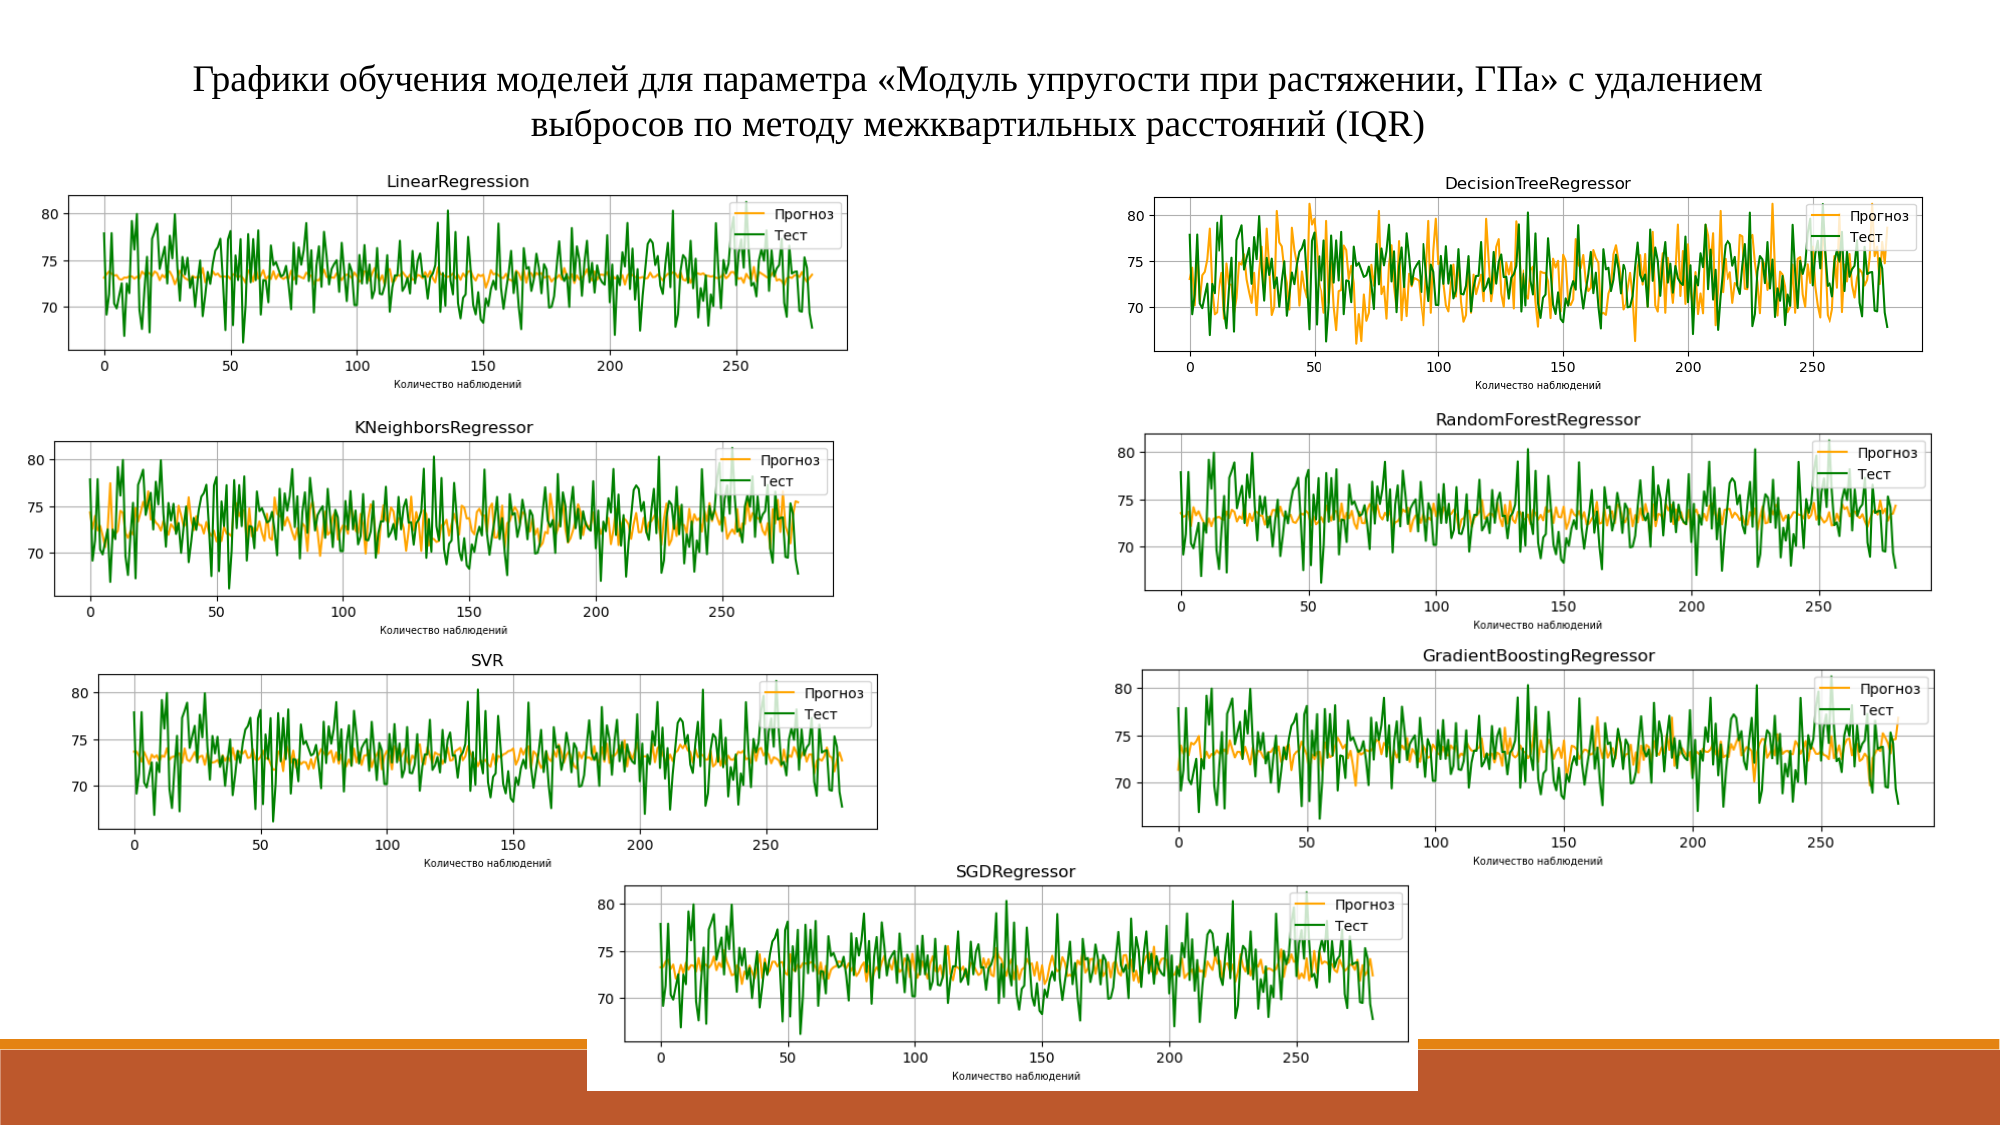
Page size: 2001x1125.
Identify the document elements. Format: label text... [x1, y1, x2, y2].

picture [1117, 167, 1932, 402]
text_box [17, 56, 1203, 352]
picture [30, 164, 857, 400]
picture [16, 403, 1945, 1091]
text_box Графики обучения моделей для параметра «Модуль упругости при растяжении, ГПа» с удалением выбросов по методу межквартильных расстояний (IQR) [137, 46, 1820, 152]
